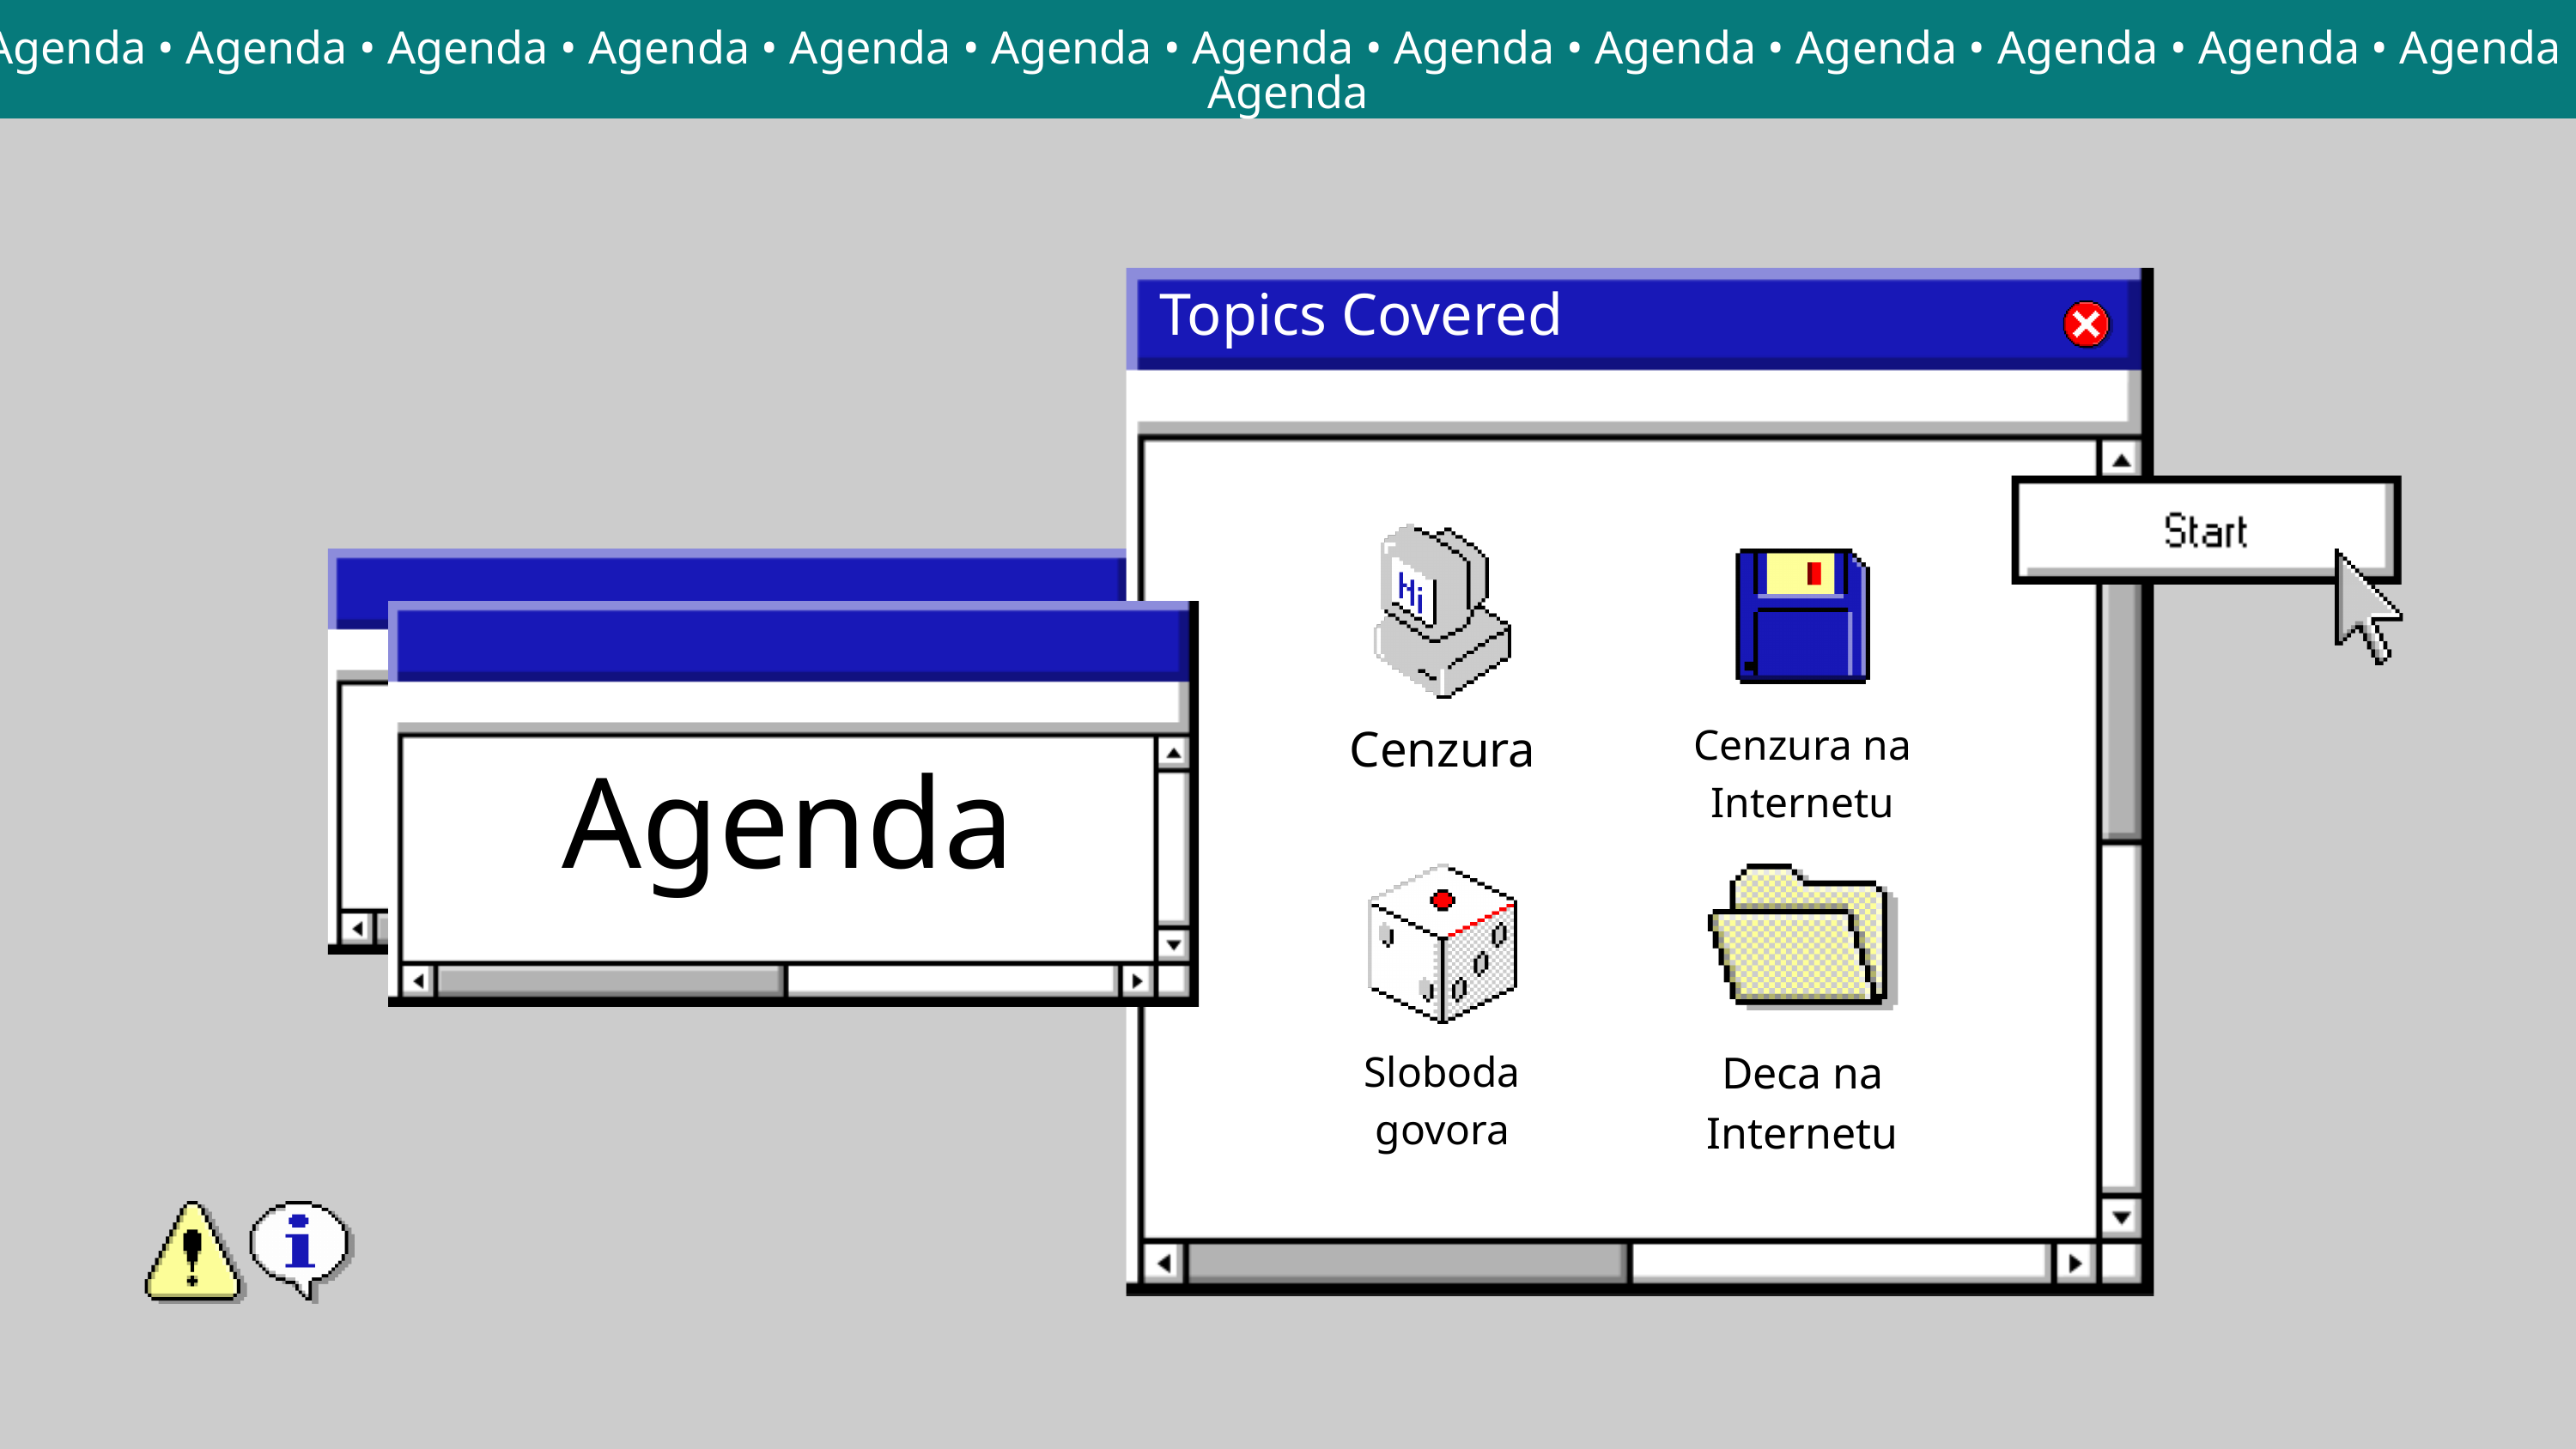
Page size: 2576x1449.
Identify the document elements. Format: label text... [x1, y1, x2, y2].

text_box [1309, 864, 1577, 1149]
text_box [1669, 864, 1936, 1154]
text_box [0, 0, 2576, 112]
text_box [249, 1201, 355, 1304]
text_box [388, 601, 1121, 1007]
text_box Agenda [478, 767, 1098, 894]
text_box [144, 1201, 247, 1304]
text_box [1669, 549, 1936, 822]
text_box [1309, 524, 1577, 773]
text_box [327, 549, 1121, 955]
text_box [1126, 268, 2154, 1296]
text_box [2158, 476, 2403, 585]
text_box [2334, 549, 2403, 666]
